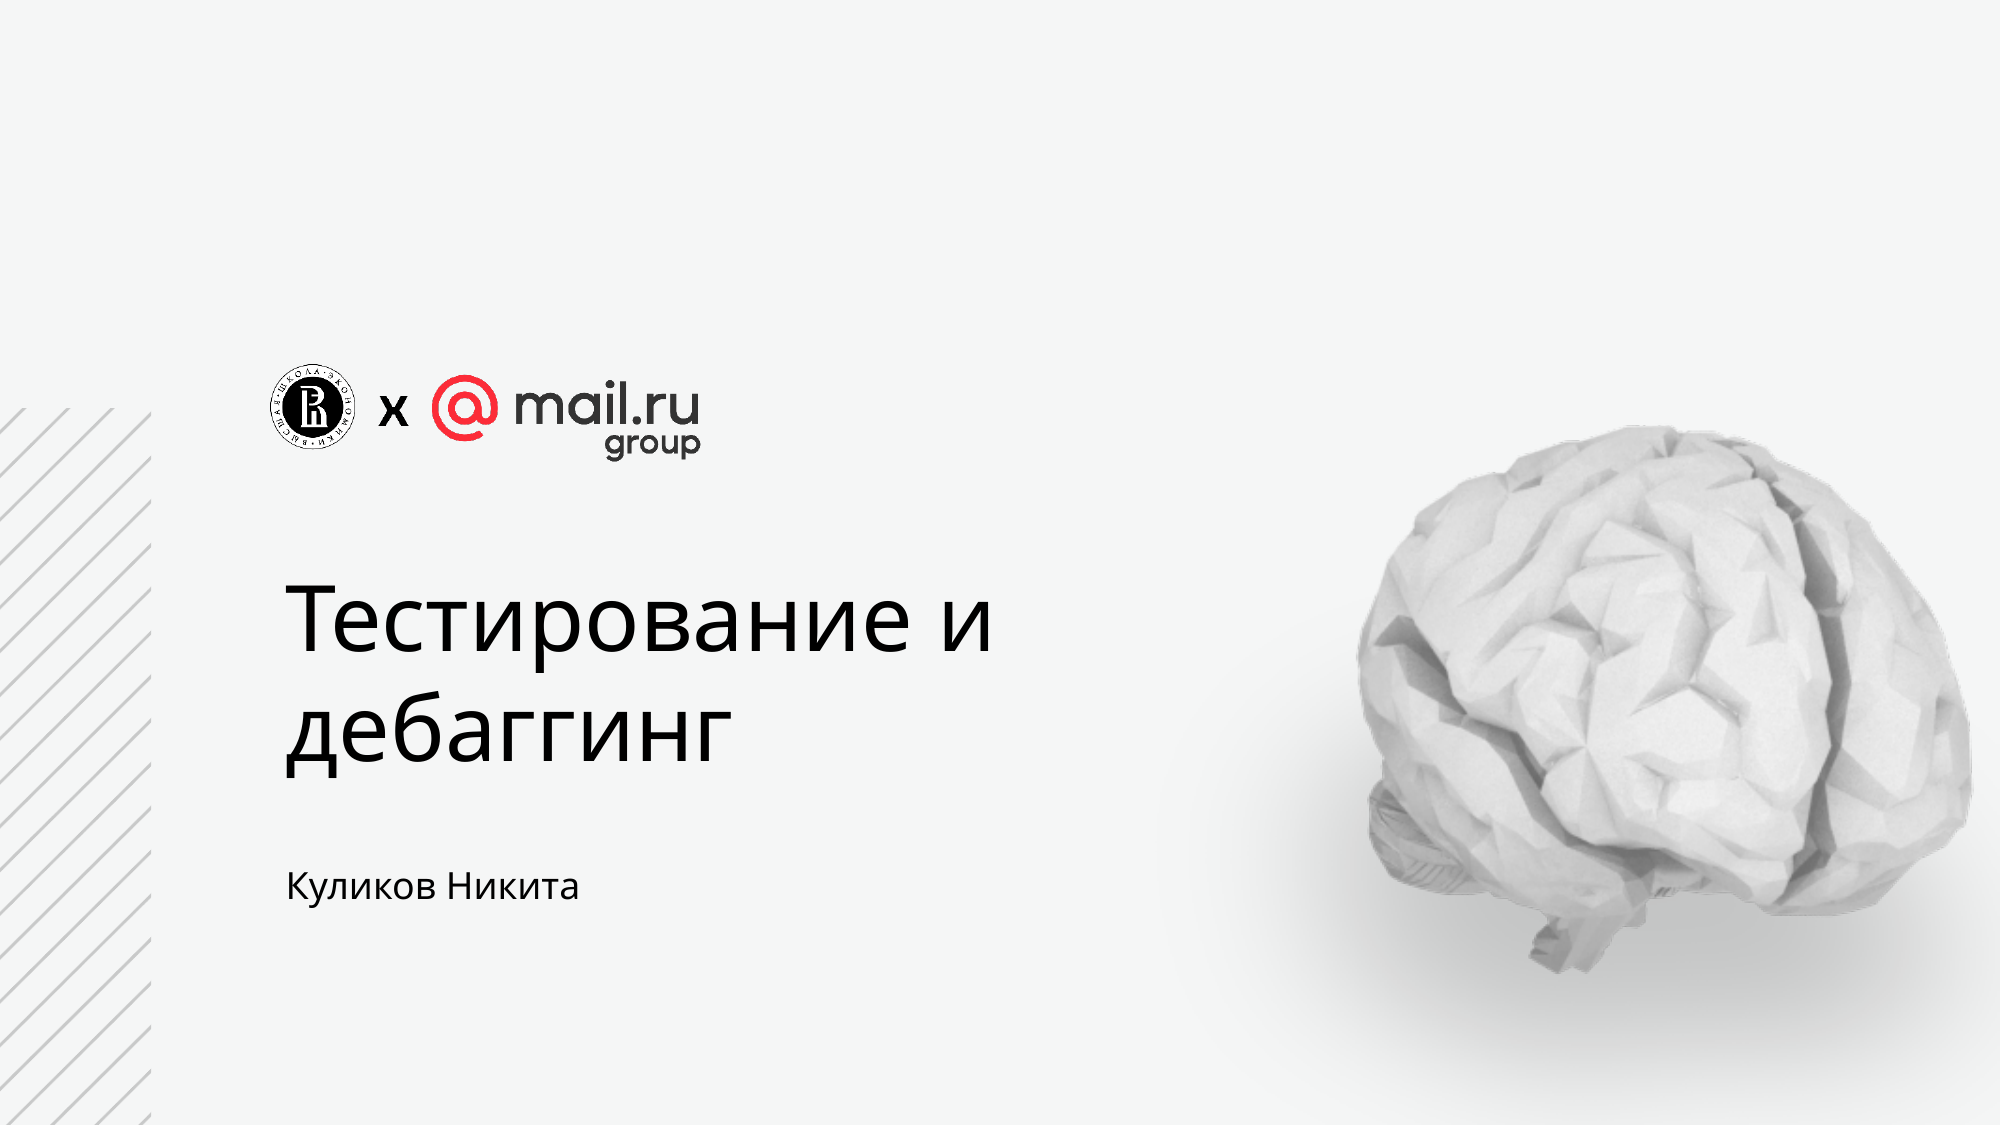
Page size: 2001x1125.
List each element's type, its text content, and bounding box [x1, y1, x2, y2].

picture [1083, 257, 2000, 1125]
list Куликов Никита [270, 860, 1223, 915]
picture [270, 364, 701, 462]
list Тестирование и дебаггинг [270, 552, 1223, 820]
